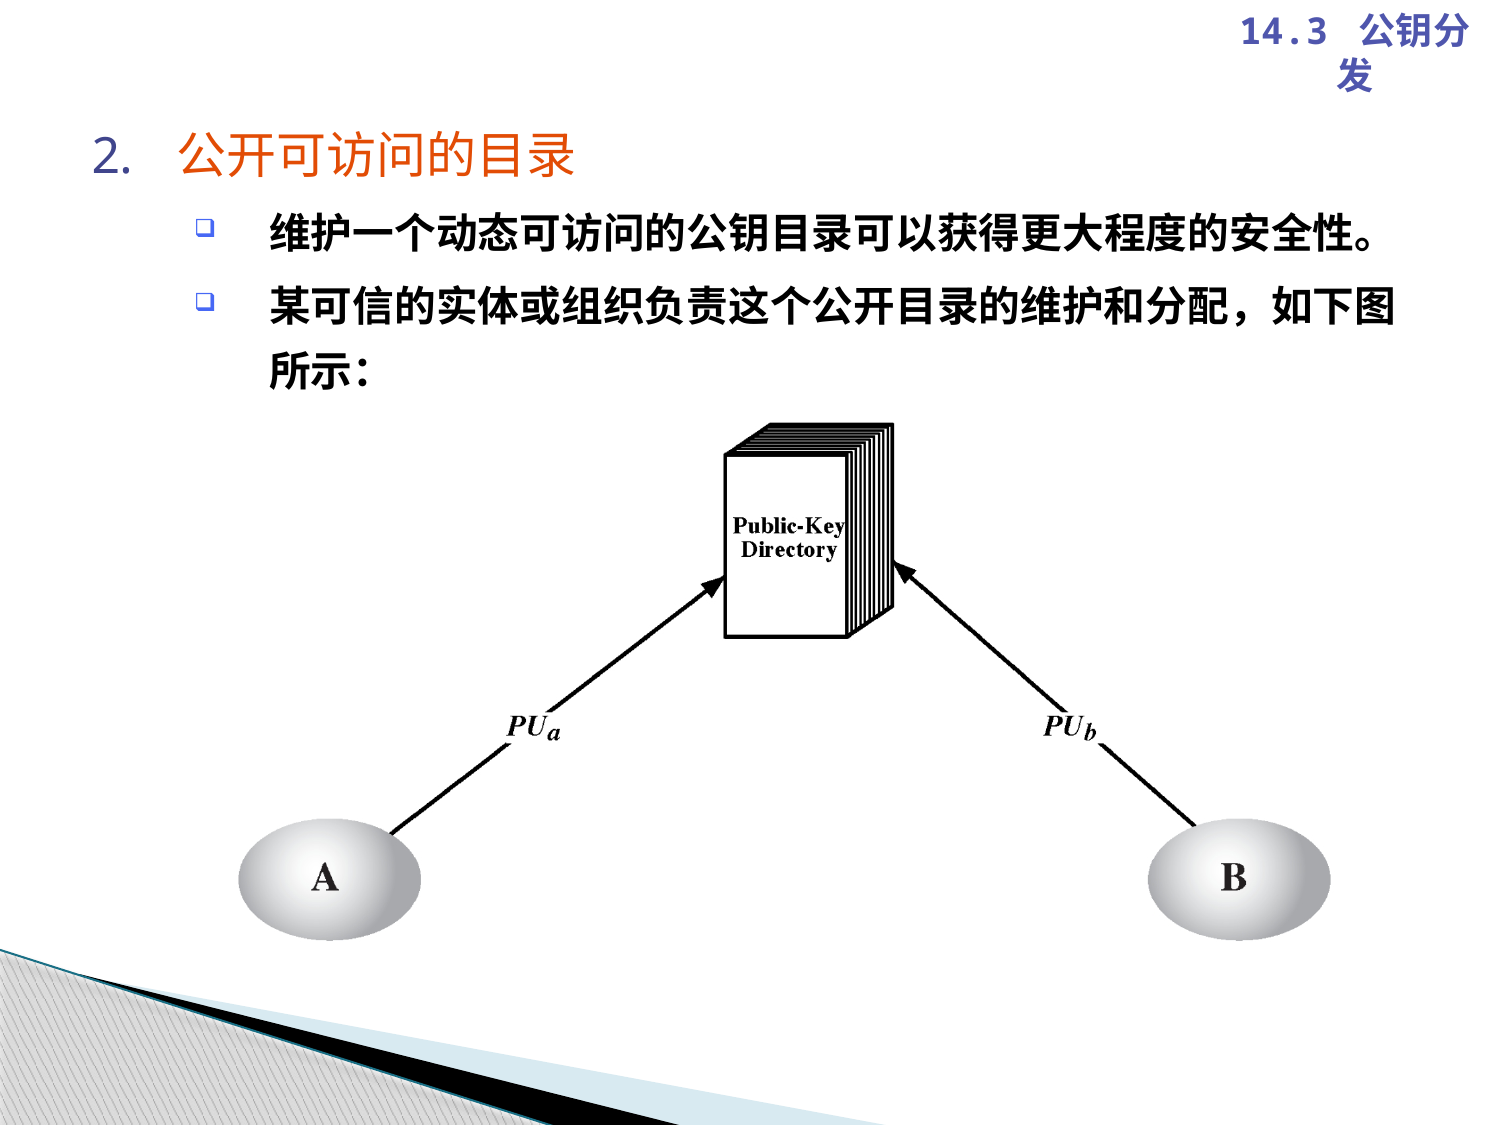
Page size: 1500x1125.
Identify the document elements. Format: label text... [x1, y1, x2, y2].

picture [229, 408, 1339, 945]
text_box 14.3 公钥分发 [1210, 0, 1499, 104]
text_box 公开可访问的目录 维护一个动态可访问的公钥目录可以获得更大程度的安全性。 某可信的实体或组织负责这个公开目录的维护和分配，如下图所示： [76, 103, 1427, 979]
